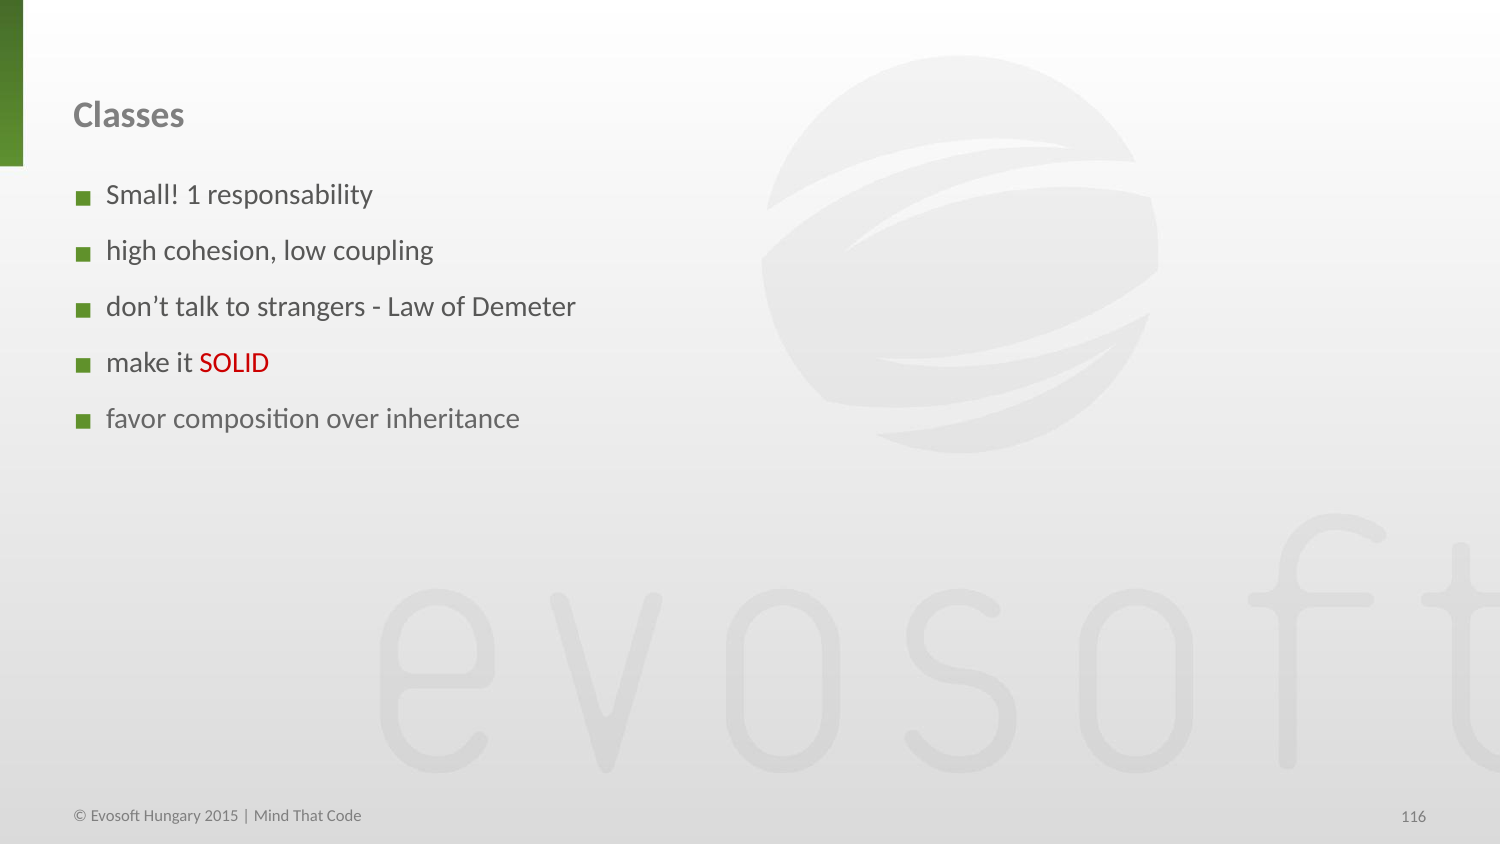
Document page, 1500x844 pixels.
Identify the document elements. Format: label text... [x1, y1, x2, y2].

picture [0, 0, 1500, 844]
list Small! 1 responsability high cohesion, low coupling don’t talk to strangers - Law of Demeter make it SOLID favor composition over inheritance [73, 168, 1427, 786]
list Classes [73, 83, 1427, 129]
